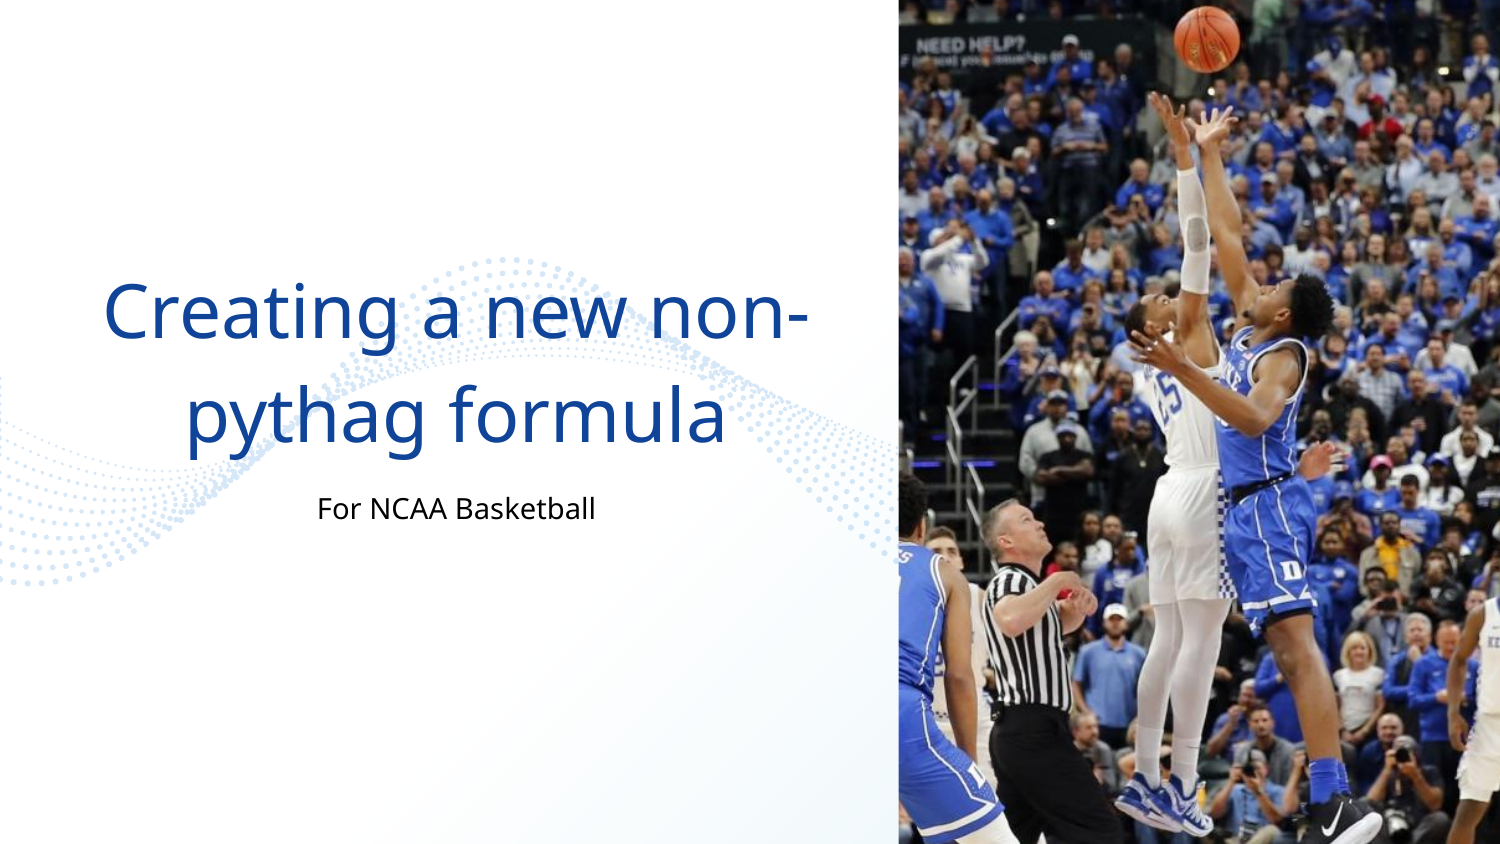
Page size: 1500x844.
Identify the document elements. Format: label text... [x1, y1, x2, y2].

subtitle Creating a new non-pythag formula [65, 250, 848, 476]
text_box For NCAA Basketball [294, 475, 619, 541]
picture [898, 0, 1500, 844]
